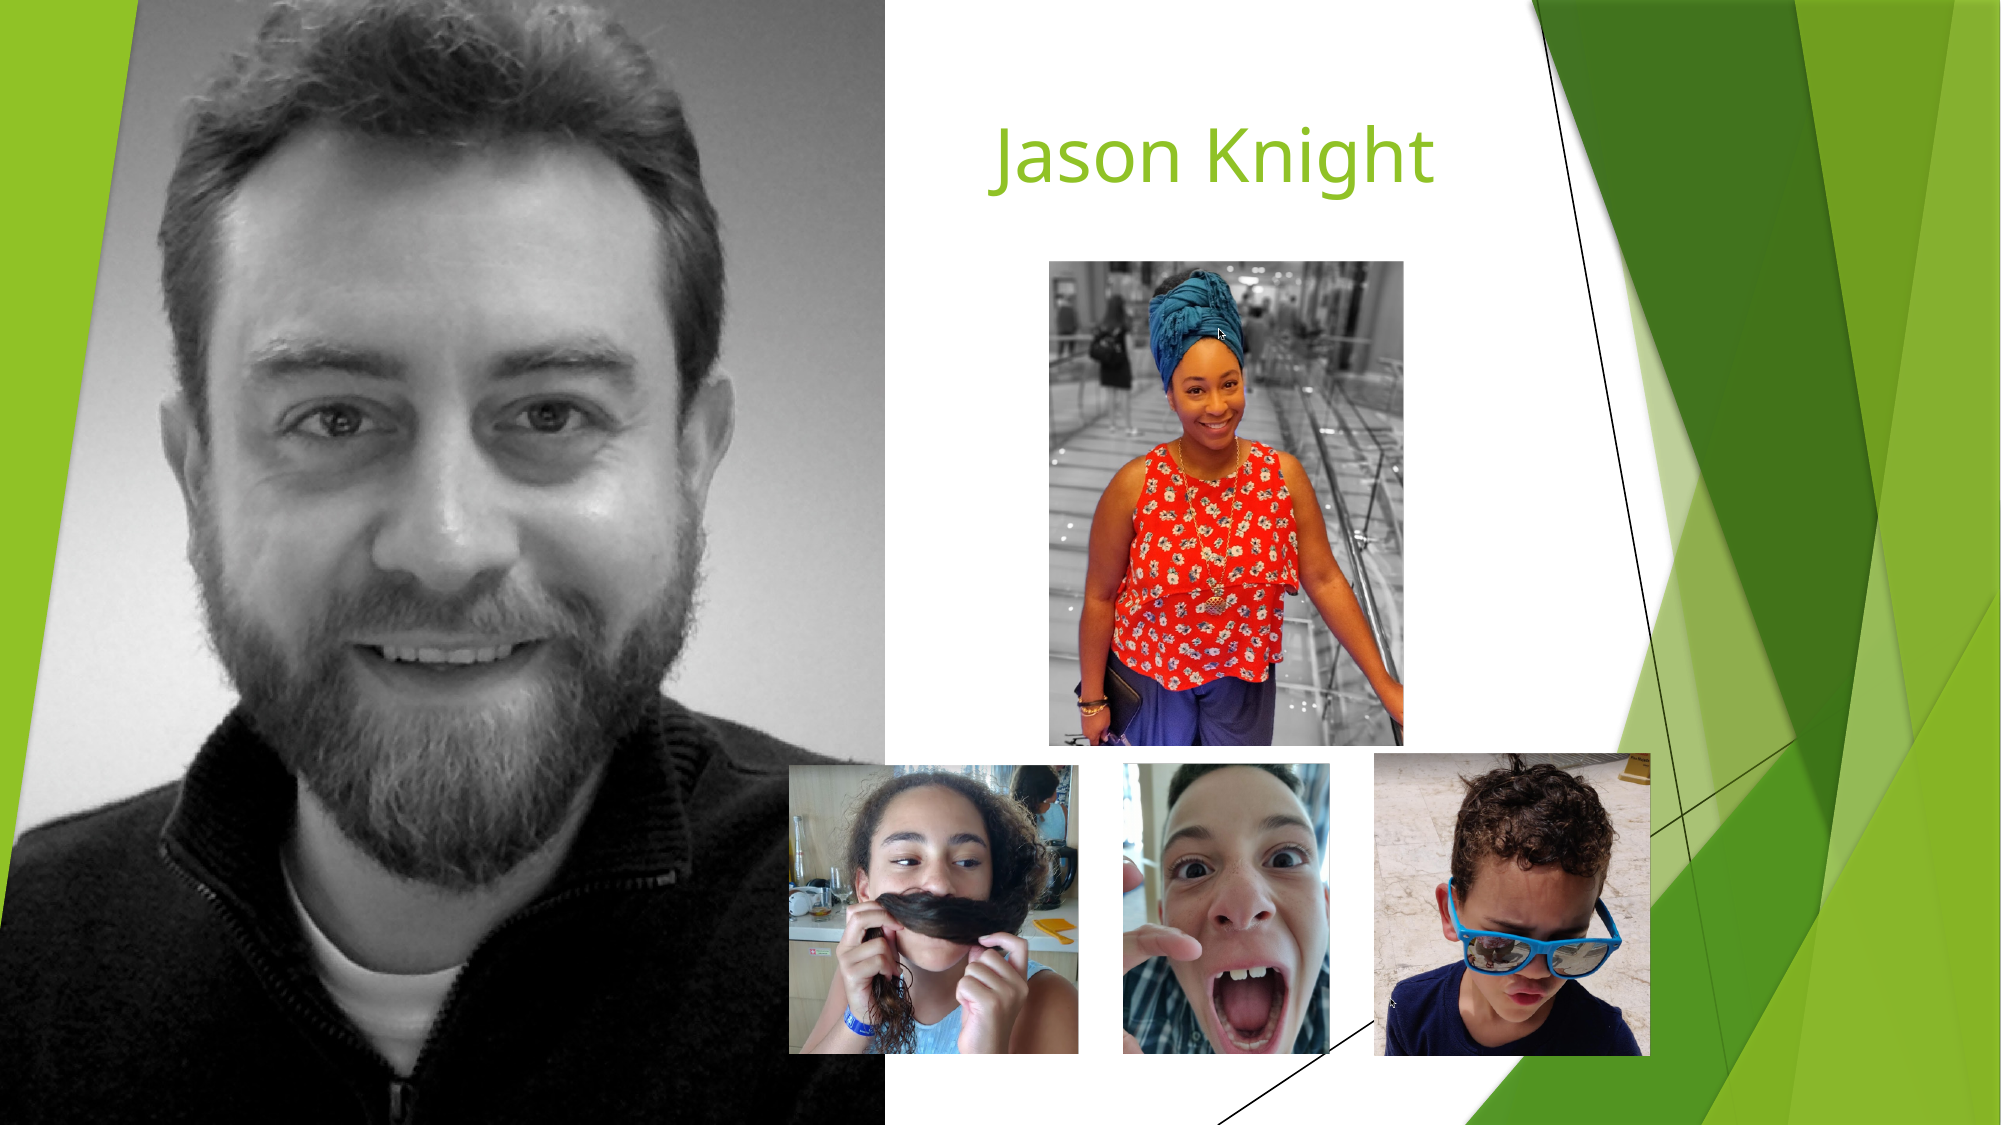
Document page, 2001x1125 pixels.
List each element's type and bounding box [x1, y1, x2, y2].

text_box [789, 260, 1652, 1057]
text_box [887, 0, 2000, 1125]
list [0, 0, 886, 1125]
